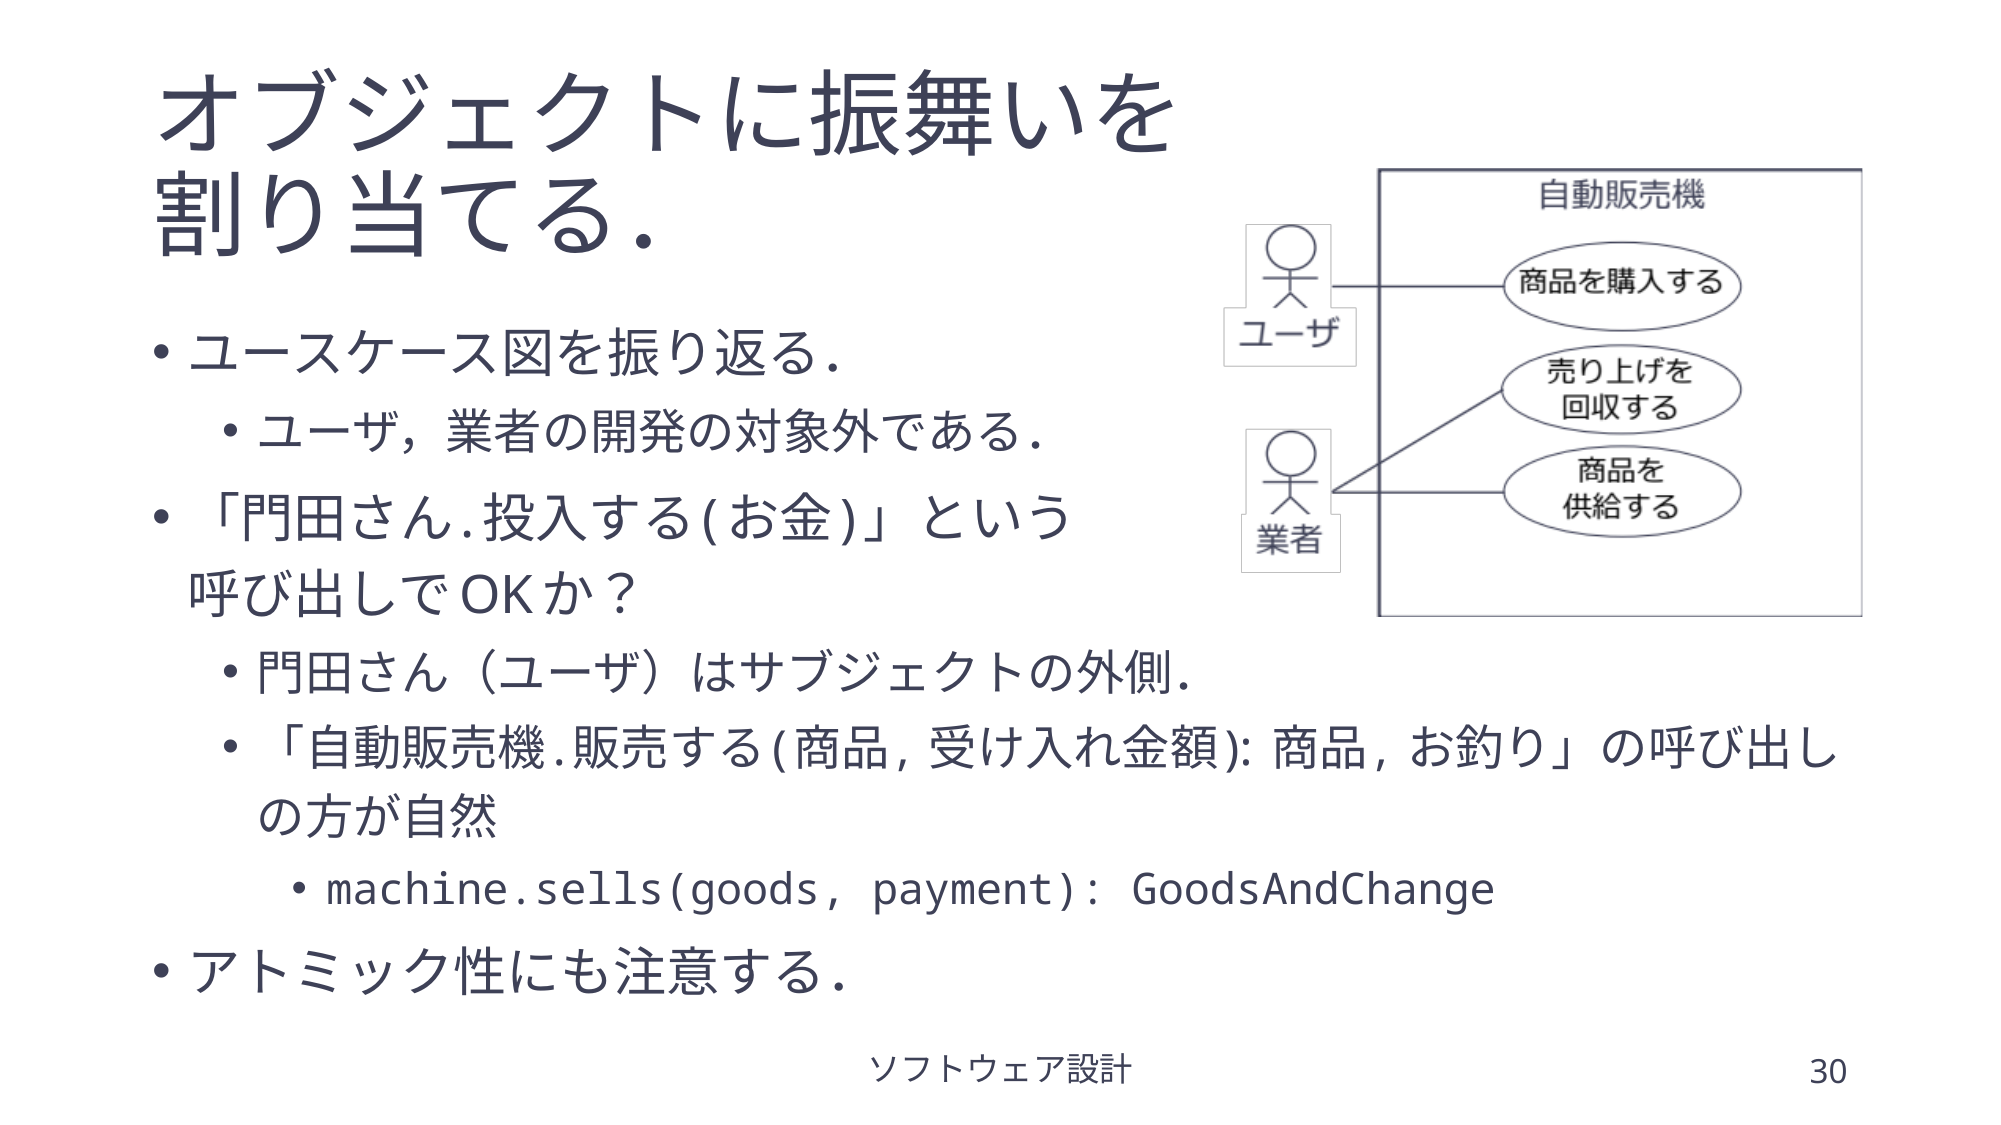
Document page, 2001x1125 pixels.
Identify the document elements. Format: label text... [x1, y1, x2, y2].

title オブジェクトに振舞いを 割り当てる． [137, 59, 1863, 278]
picture [1218, 168, 1863, 617]
slide_number 30 [1412, 1042, 1863, 1103]
footer ソフトウェア設計 [662, 1042, 1338, 1103]
list ユースケース図を振り返る． ユーザ，業者の開発の対象外である． 「門田さん.投入する(お金)」という 呼び出しでOKか？ 門田さん（ユーザ）はサブジェクトの外側． 「自動販売機.販売する(商品, 受け入れ金額): 商品, お釣り」の呼び出しの方が自然 machine.sells(goods, payment): GoodsAndChange アトミック性にも注意する． [137, 299, 1863, 1014]
